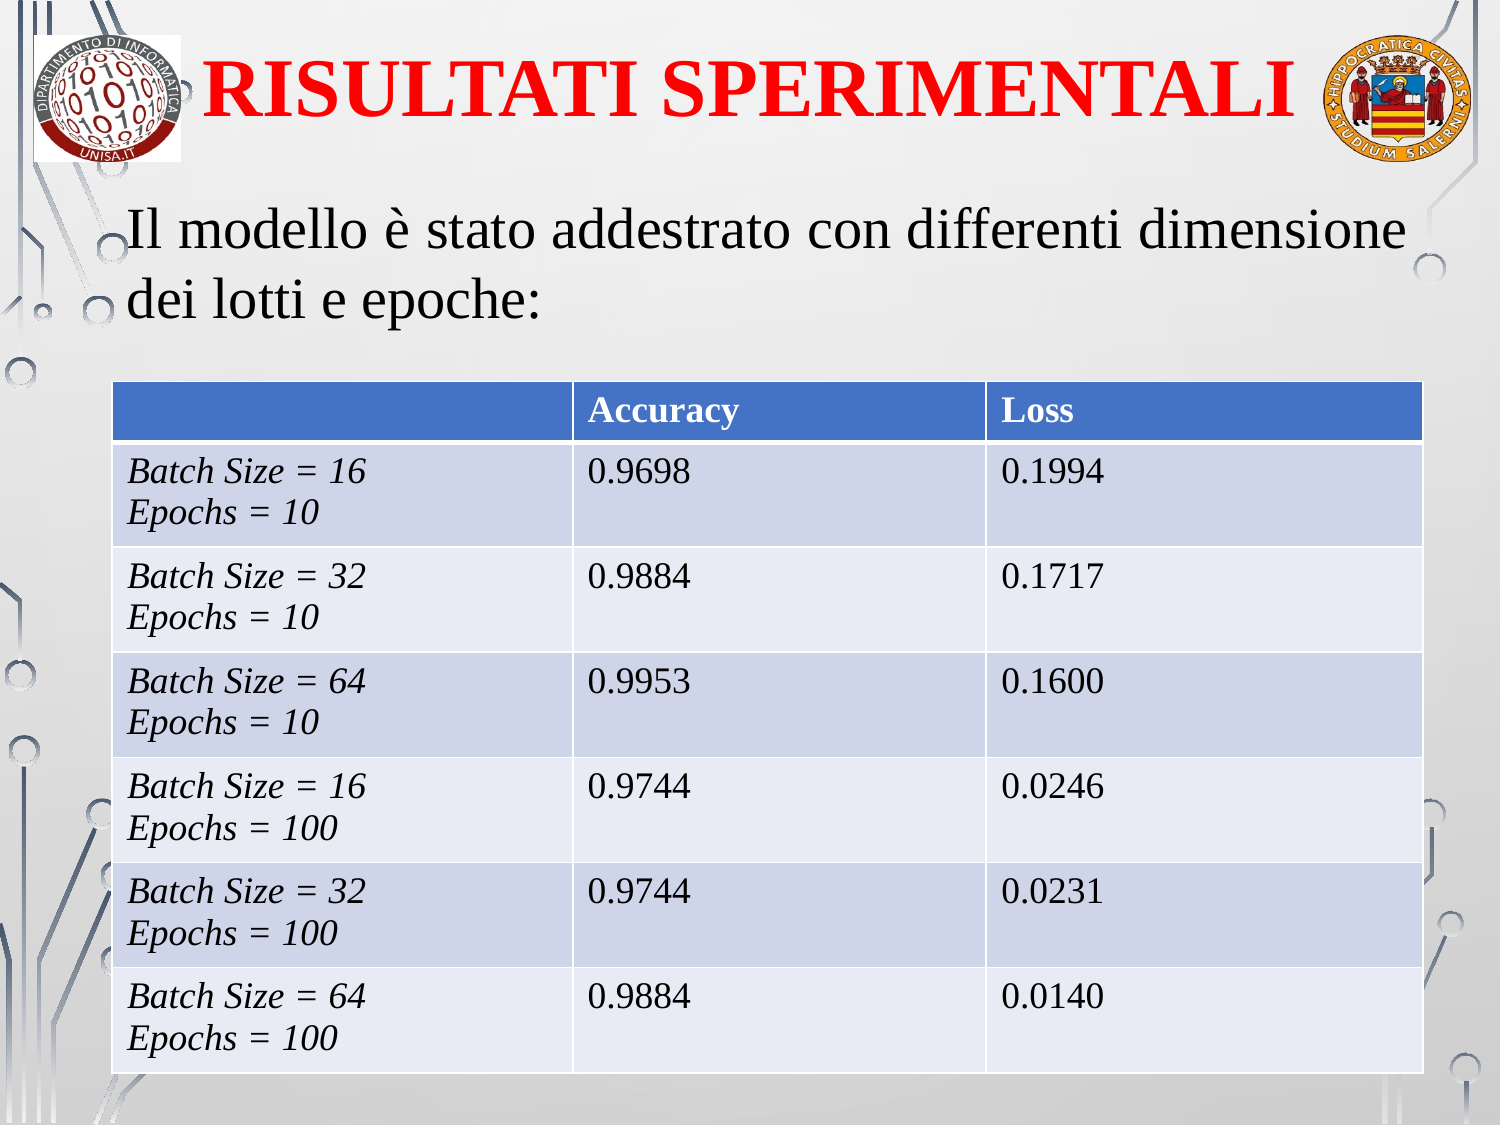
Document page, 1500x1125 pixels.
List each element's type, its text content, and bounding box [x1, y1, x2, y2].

table_cell 0.9884 [574, 968, 985, 1072]
picture [33, 35, 181, 162]
table_header Accuracy [574, 382, 985, 440]
table_cell Batch Size = 16 Epochs = 10 [113, 445, 572, 546]
table_cell Batch Size = 16 Epochs = 100 [113, 758, 572, 862]
table_cell 0.0231 [987, 863, 1422, 967]
table_header [113, 382, 572, 440]
text_box RISULTATI SPERIMENTALI [187, 25, 1313, 141]
table_cell 0.0140 [987, 968, 1422, 1072]
table_cell 0.9884 [574, 548, 985, 651]
table_cell 0.9744 [574, 758, 985, 862]
table_cell 0.0246 [987, 758, 1422, 862]
table_cell Batch Size = 64 Epochs = 100 [113, 968, 572, 1072]
table_cell 0.9953 [574, 653, 985, 757]
table_cell 0.9698 [574, 445, 985, 546]
table_cell Batch Size = 32 Epochs = 100 [113, 863, 572, 967]
picture [1323, 35, 1471, 162]
table_cell 0.9744 [574, 863, 985, 967]
table_cell Batch Size = 64 Epochs = 10 [113, 653, 572, 757]
table_cell 0.1994 [987, 445, 1422, 546]
table_cell 0.1600 [987, 653, 1422, 757]
table_cell 0.1717 [987, 548, 1422, 651]
text_box Il modello è stato addestrato con differenti dimensione dei lotti e epoche: [112, 183, 1424, 338]
table_cell Batch Size = 32 Epochs = 10 [113, 548, 572, 651]
table_header Loss [987, 382, 1422, 440]
